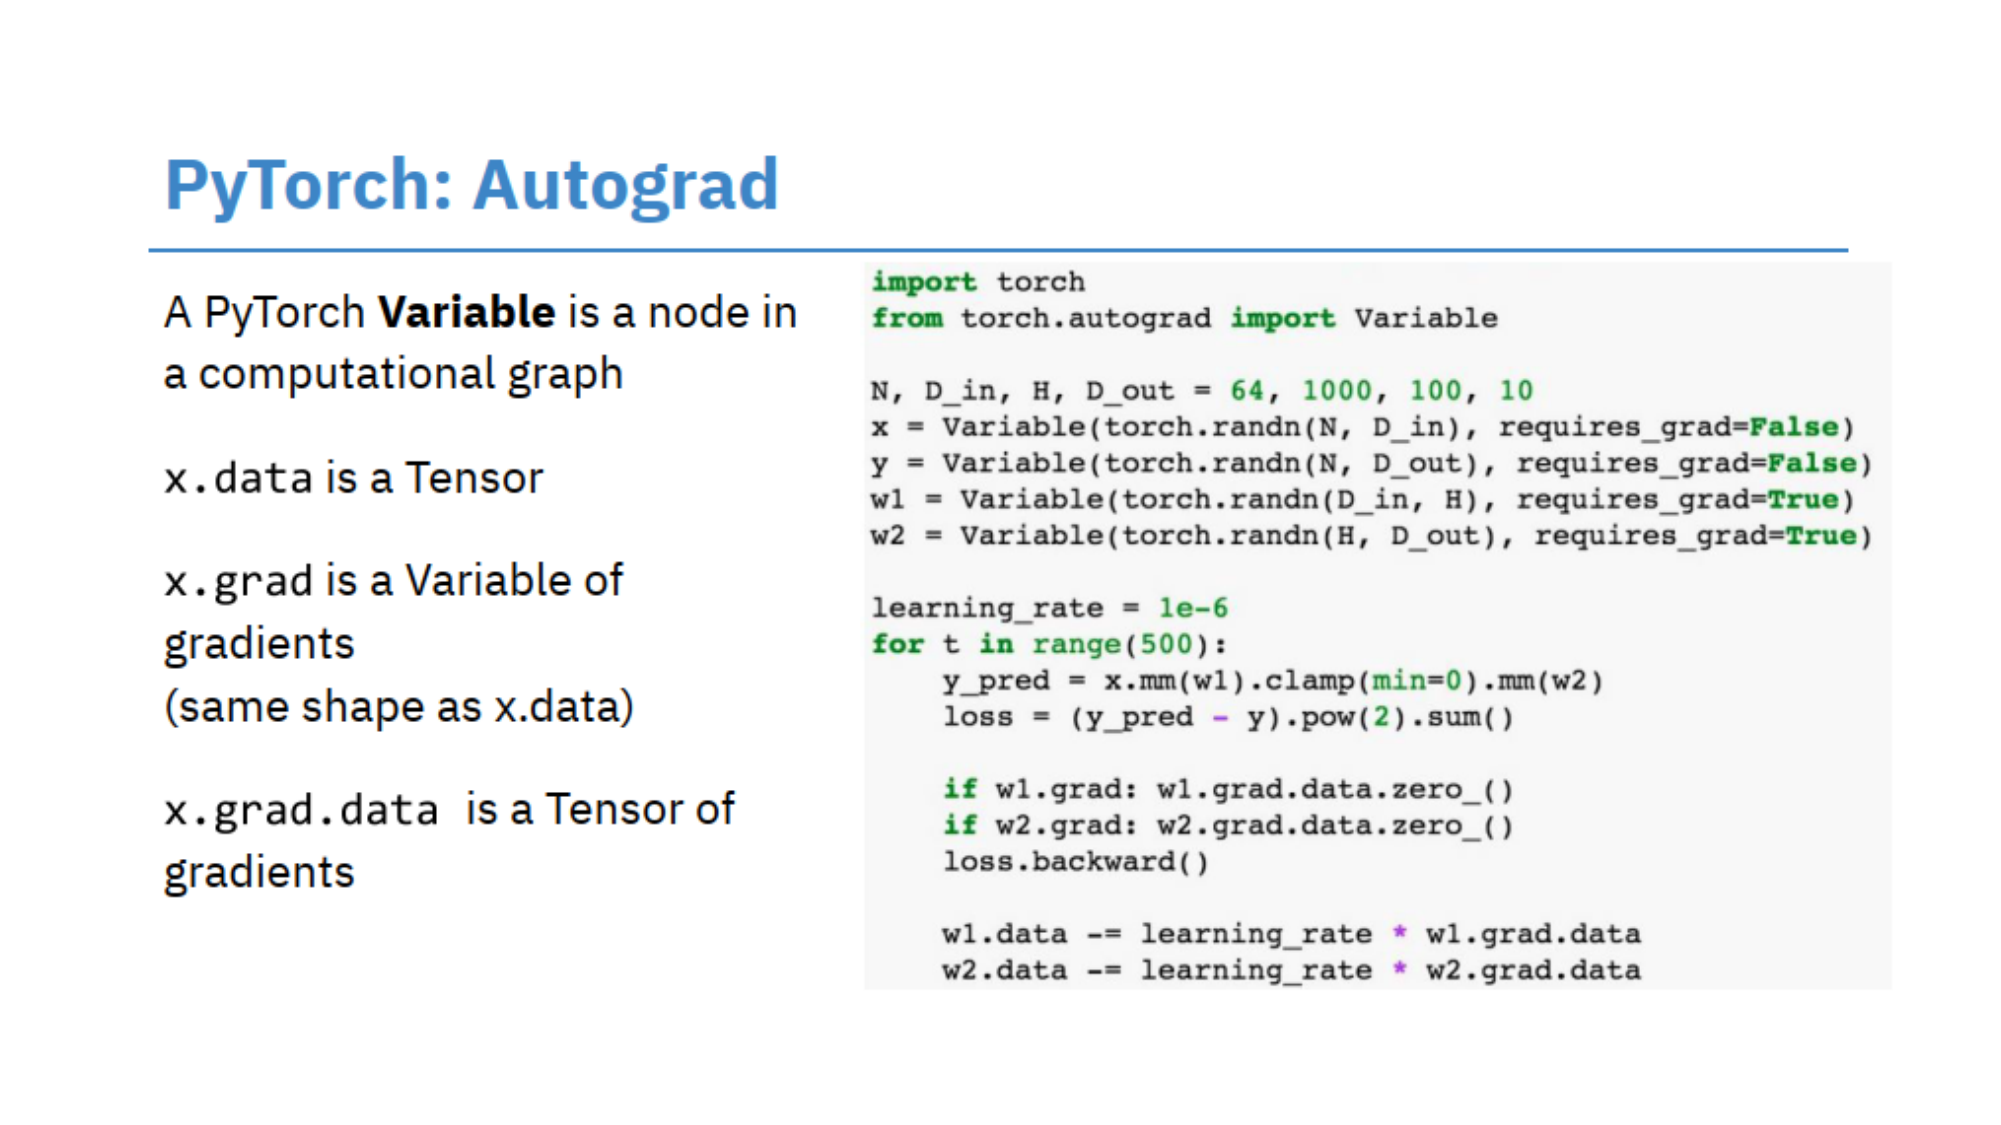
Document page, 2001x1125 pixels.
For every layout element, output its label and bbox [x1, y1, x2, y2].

picture [84, 33, 1916, 1065]
